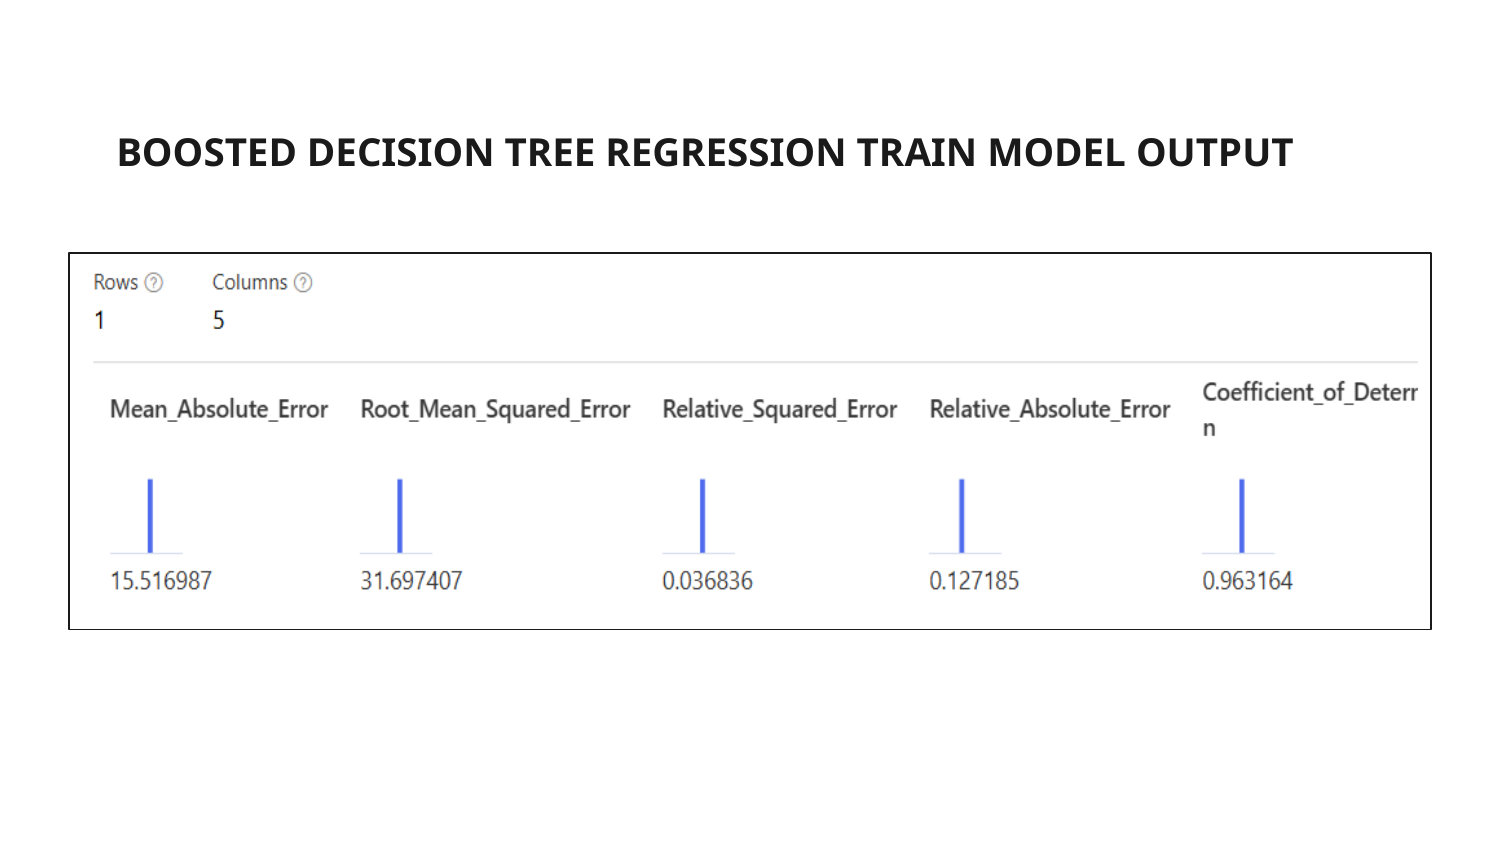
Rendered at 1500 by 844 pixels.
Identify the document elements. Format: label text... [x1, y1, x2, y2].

title BOOSTED DECISION TREE REGRESSION TRAIN MODEL OUTPUT [51, 102, 1449, 194]
picture [69, 253, 1431, 629]
